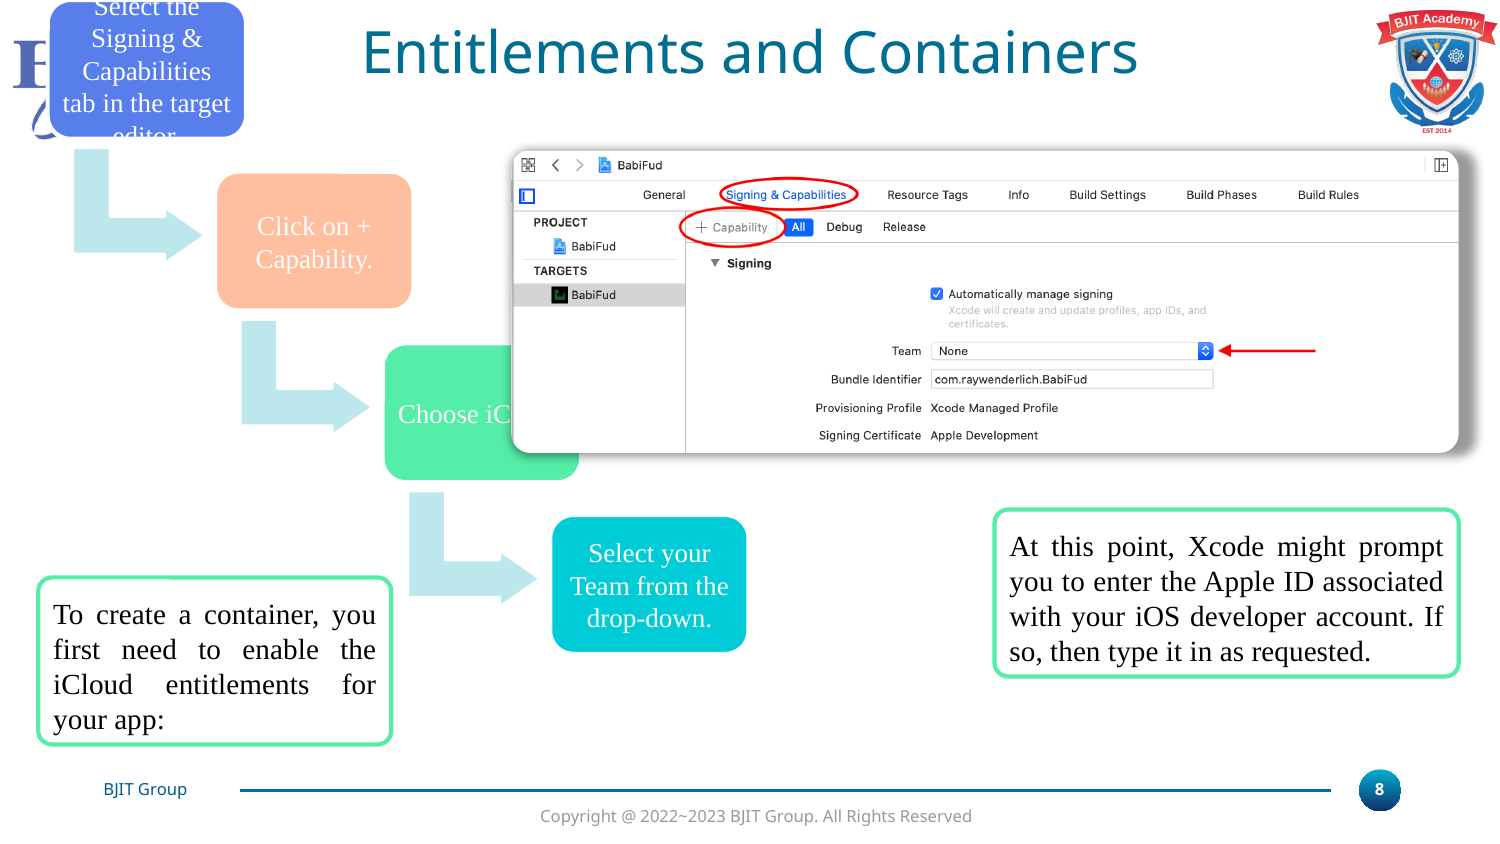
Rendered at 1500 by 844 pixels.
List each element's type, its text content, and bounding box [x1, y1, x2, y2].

text_box Entitlements and Containers [346, 7, 1154, 93]
picture [510, 149, 1459, 454]
picture [1373, 7, 1500, 136]
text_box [53, 125, 851, 781]
picture [124, 783, 133, 795]
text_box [38, 577, 48, 745]
picture [13, 7, 53, 140]
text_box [994, 509, 1459, 677]
